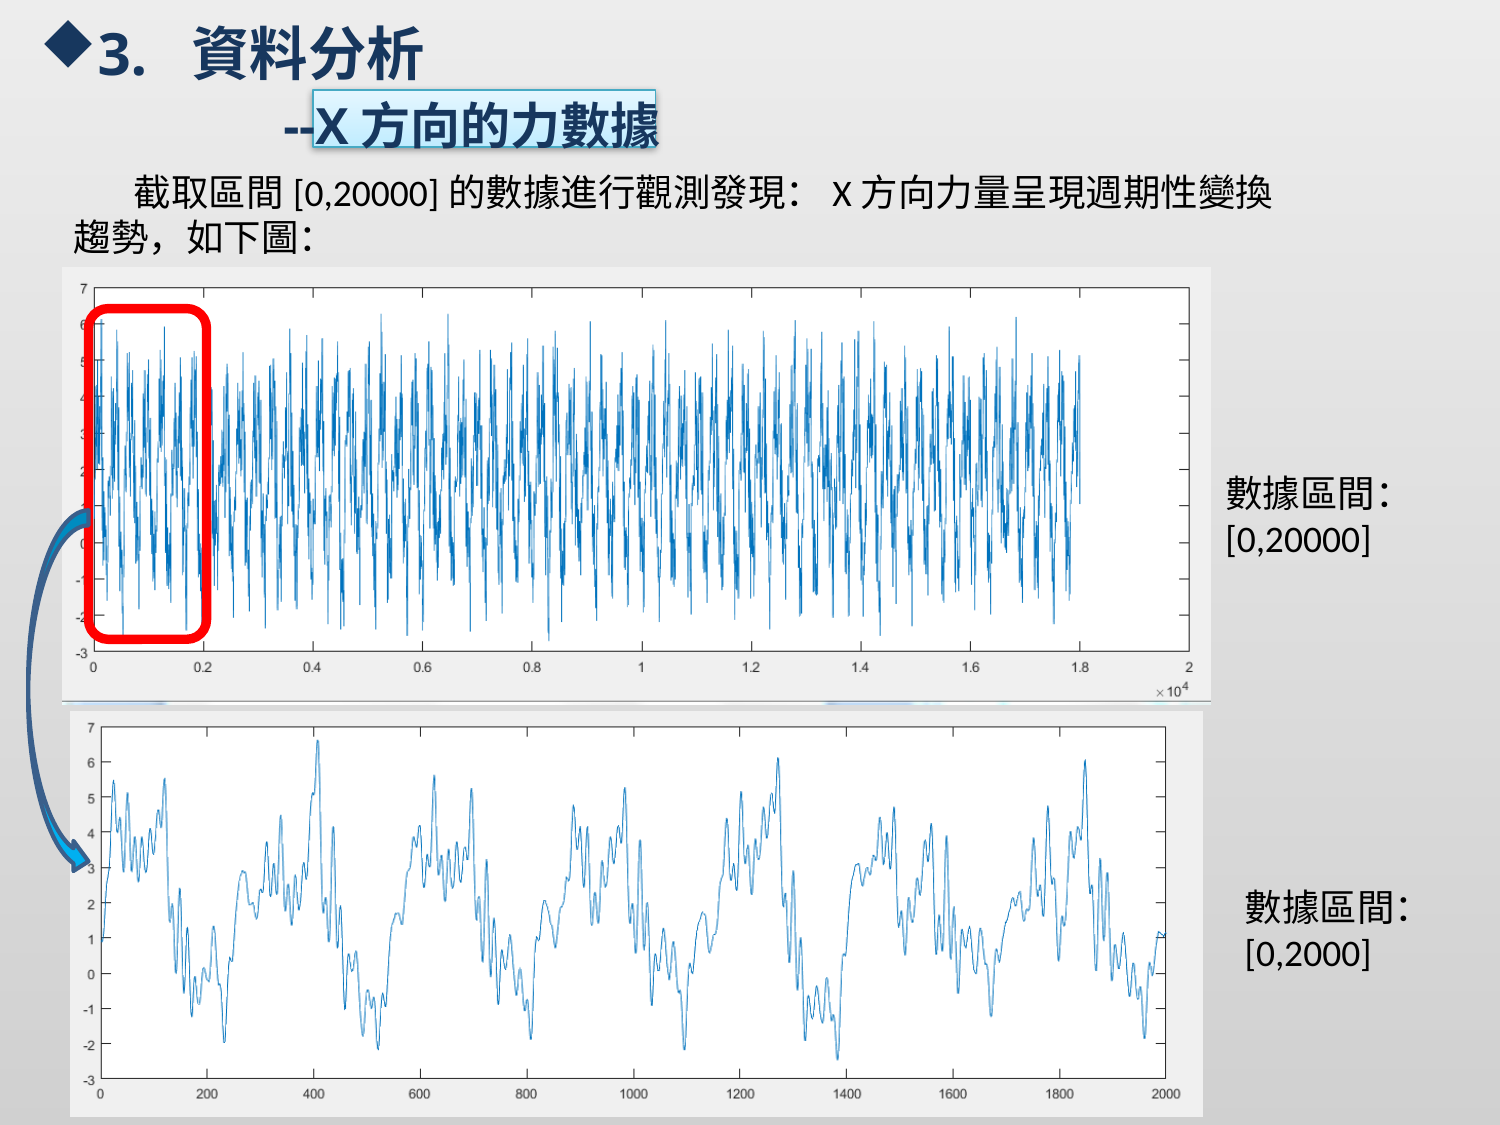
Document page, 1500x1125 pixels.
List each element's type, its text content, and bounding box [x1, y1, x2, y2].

text_box [312, 104, 656, 148]
text_box 截取區間[0,20000]的數據進行觀測發現：X方向力量呈現週期性變換趨勢，如下圖： [59, 161, 1294, 266]
text_box 3. 資料分析 --X方向的力數據 [28, 11, 1038, 104]
text_box 數據區間：[0,2000] [1229, 876, 1453, 982]
picture [62, 266, 1211, 705]
text_box [26, 531, 65, 859]
text_box [0, 0, 1500, 1125]
text_box 數據區間：[0,20000] [1216, 462, 1435, 568]
picture [70, 710, 1203, 1117]
